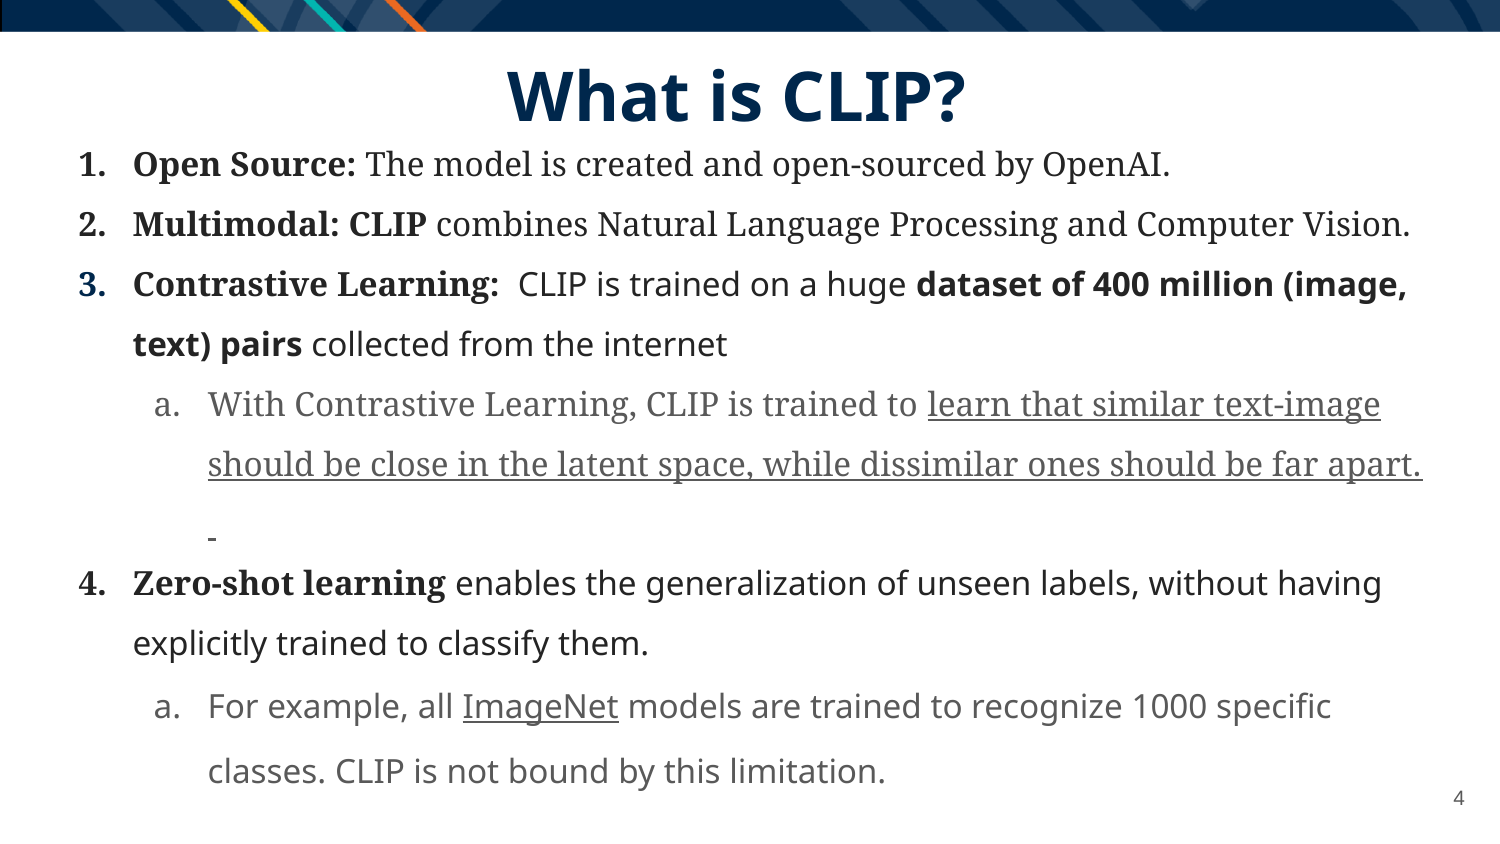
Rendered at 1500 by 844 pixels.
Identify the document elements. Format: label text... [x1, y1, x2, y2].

text_box Open Source: The model is created and open-sourced by OpenAI. Multimodal: CLIP combines Natural Language Processing and Computer Vision. Contrastive Learning: CLIP is trained on a huge dataset of 400 million (image, text) pairs collected from the internet With Contrastive Learning, CLIP is trained to learn that similar text-image should be close in the latent space, while dissimilar ones should be far apart. Zero-shot learning enables the generalization of unseen labels, without having explicitly trained to classify them. For example, all ImageNet models are trained to recognize 1000 specific classes. CLIP is not bound by this limitation. [42, 108, 1440, 736]
title What is CLIP? [17, 37, 1458, 149]
picture [0, 0, 1500, 32]
slide_number 4 [1389, 764, 1480, 830]
